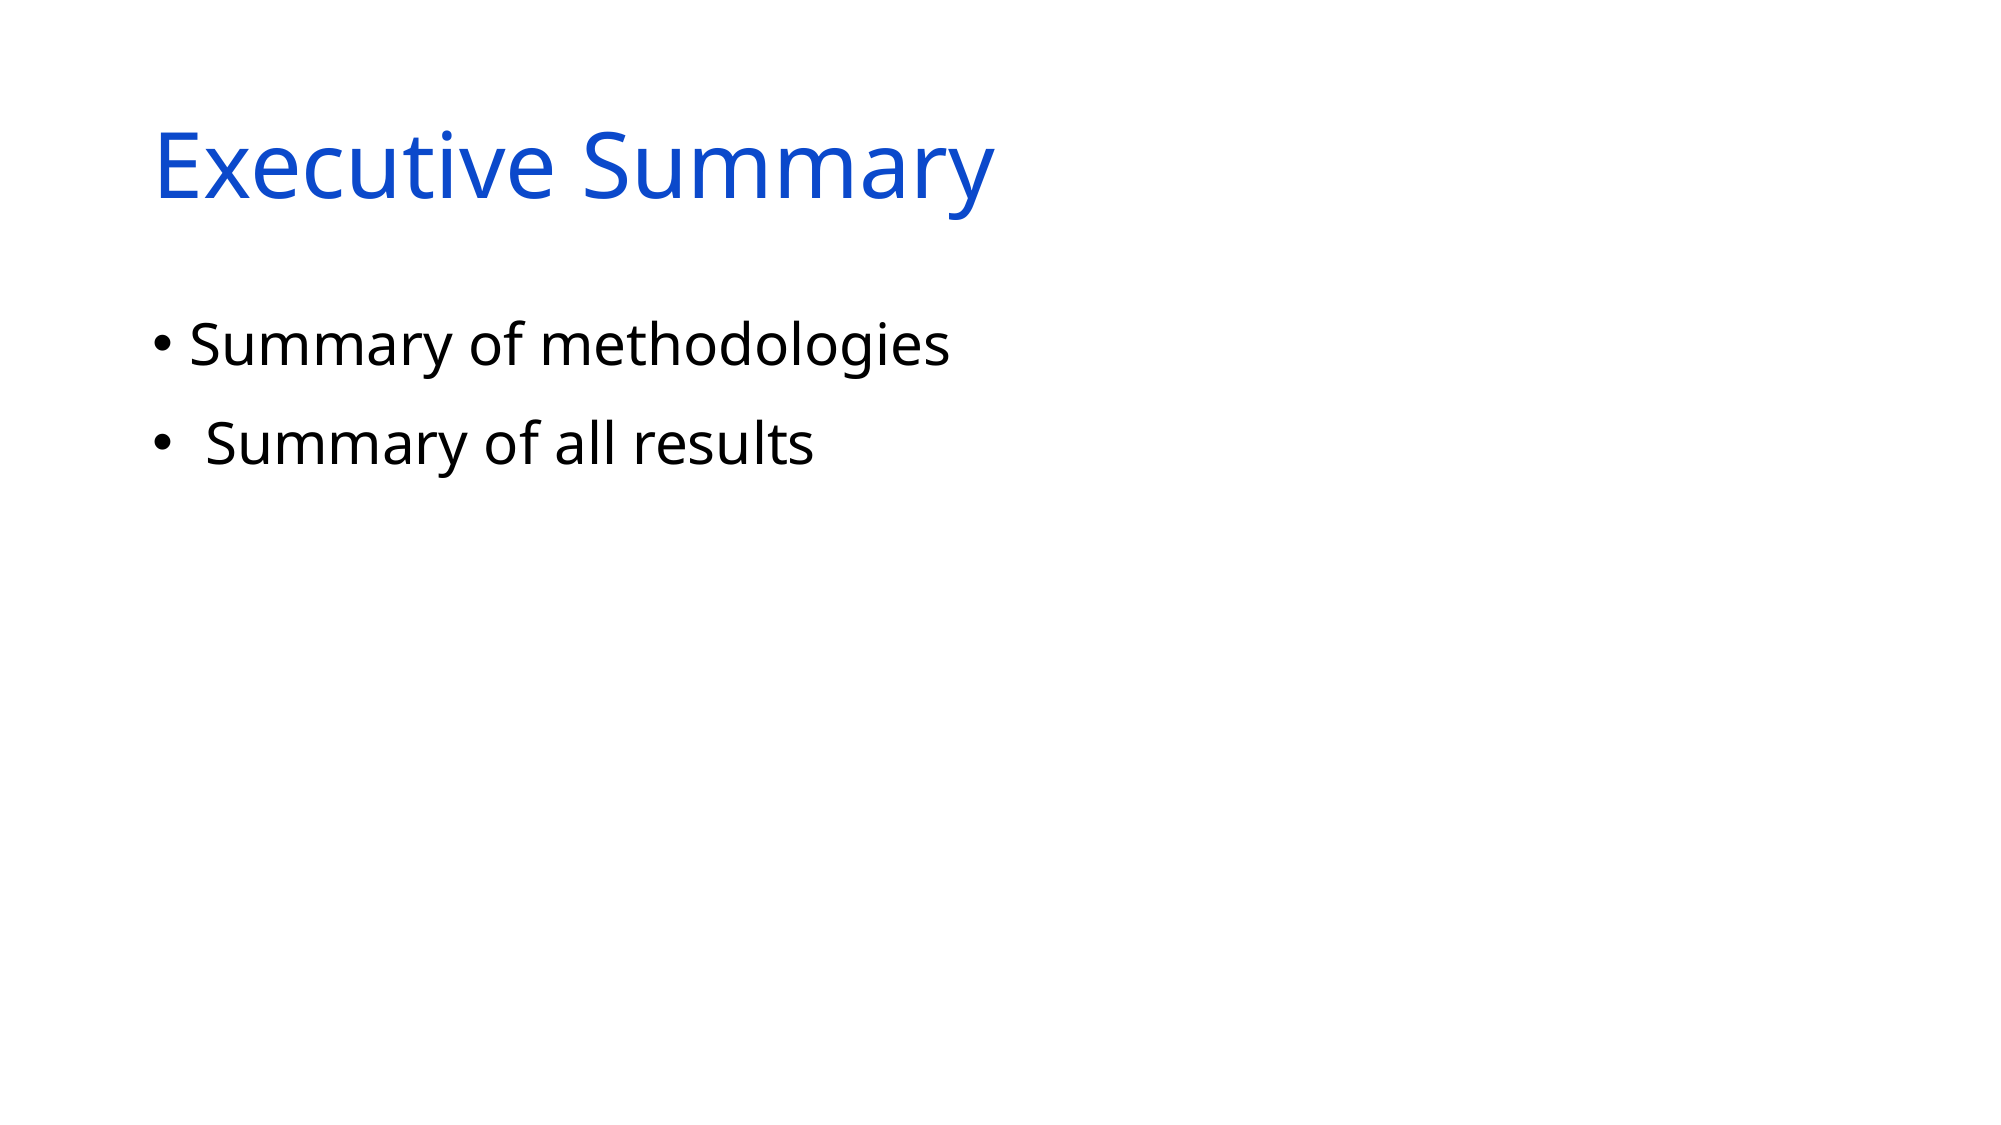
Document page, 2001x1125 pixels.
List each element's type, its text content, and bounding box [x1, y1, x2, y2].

title Executive Summary [137, 59, 1863, 278]
list Summary of methodologies Summary of all results [137, 299, 1863, 1014]
